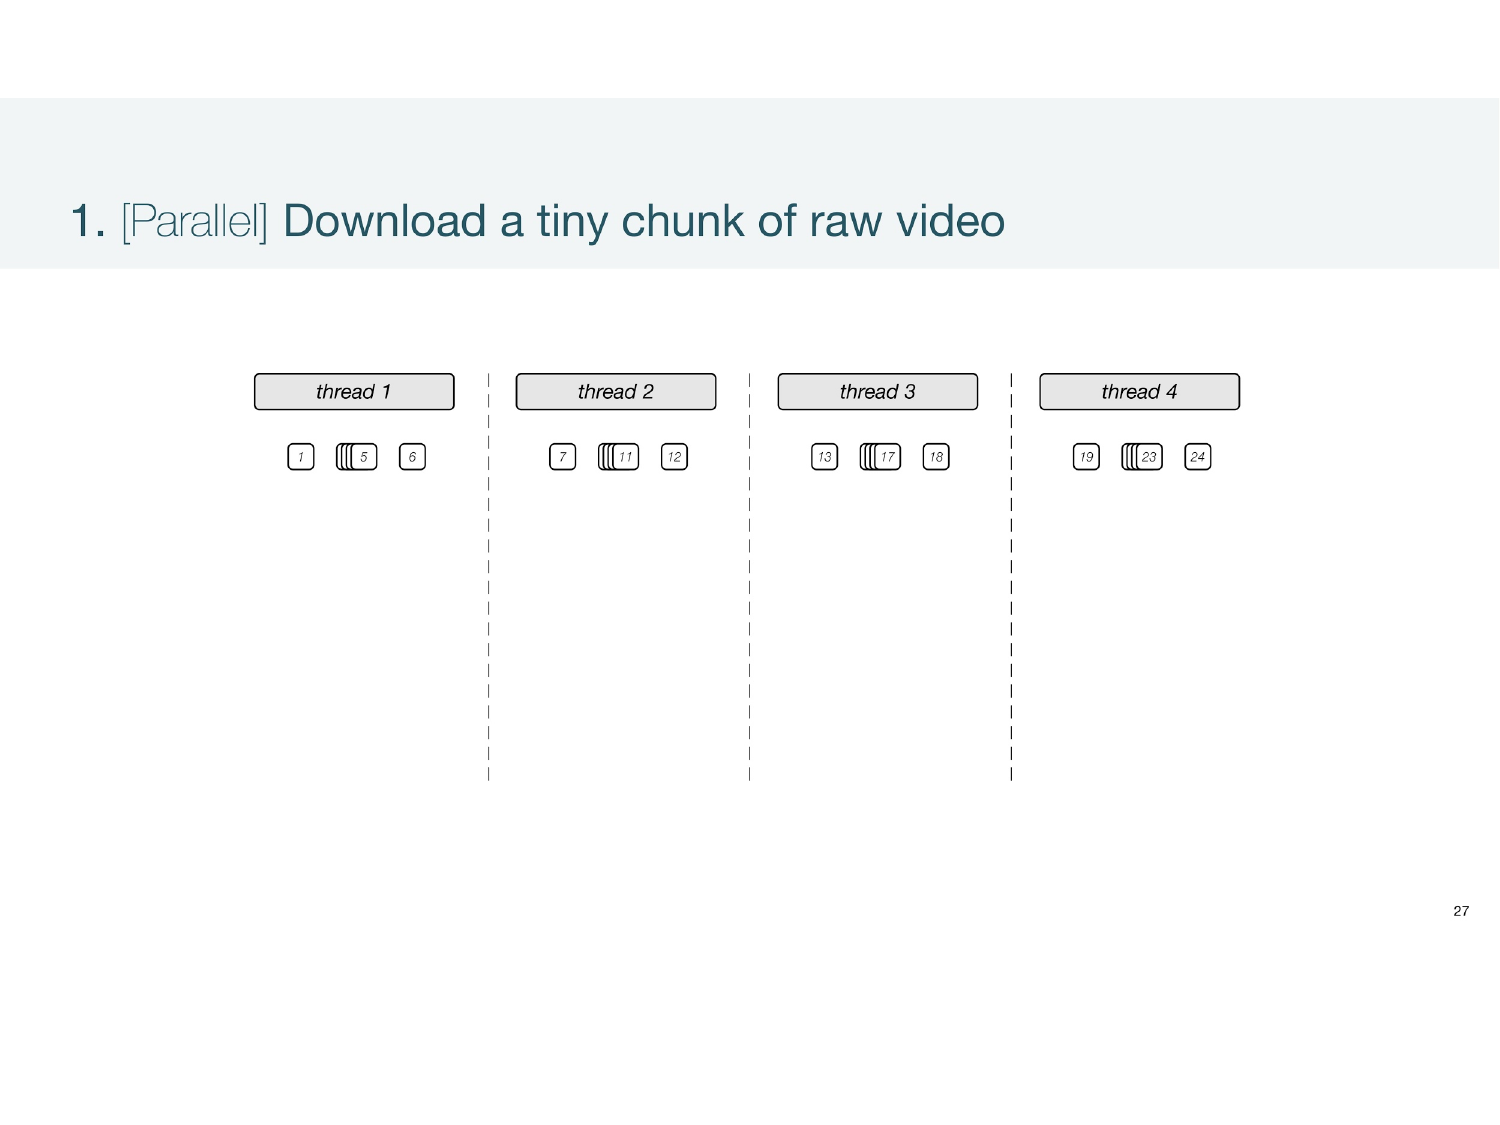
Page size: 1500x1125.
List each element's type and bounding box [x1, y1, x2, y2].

picture [0, 98, 1500, 943]
